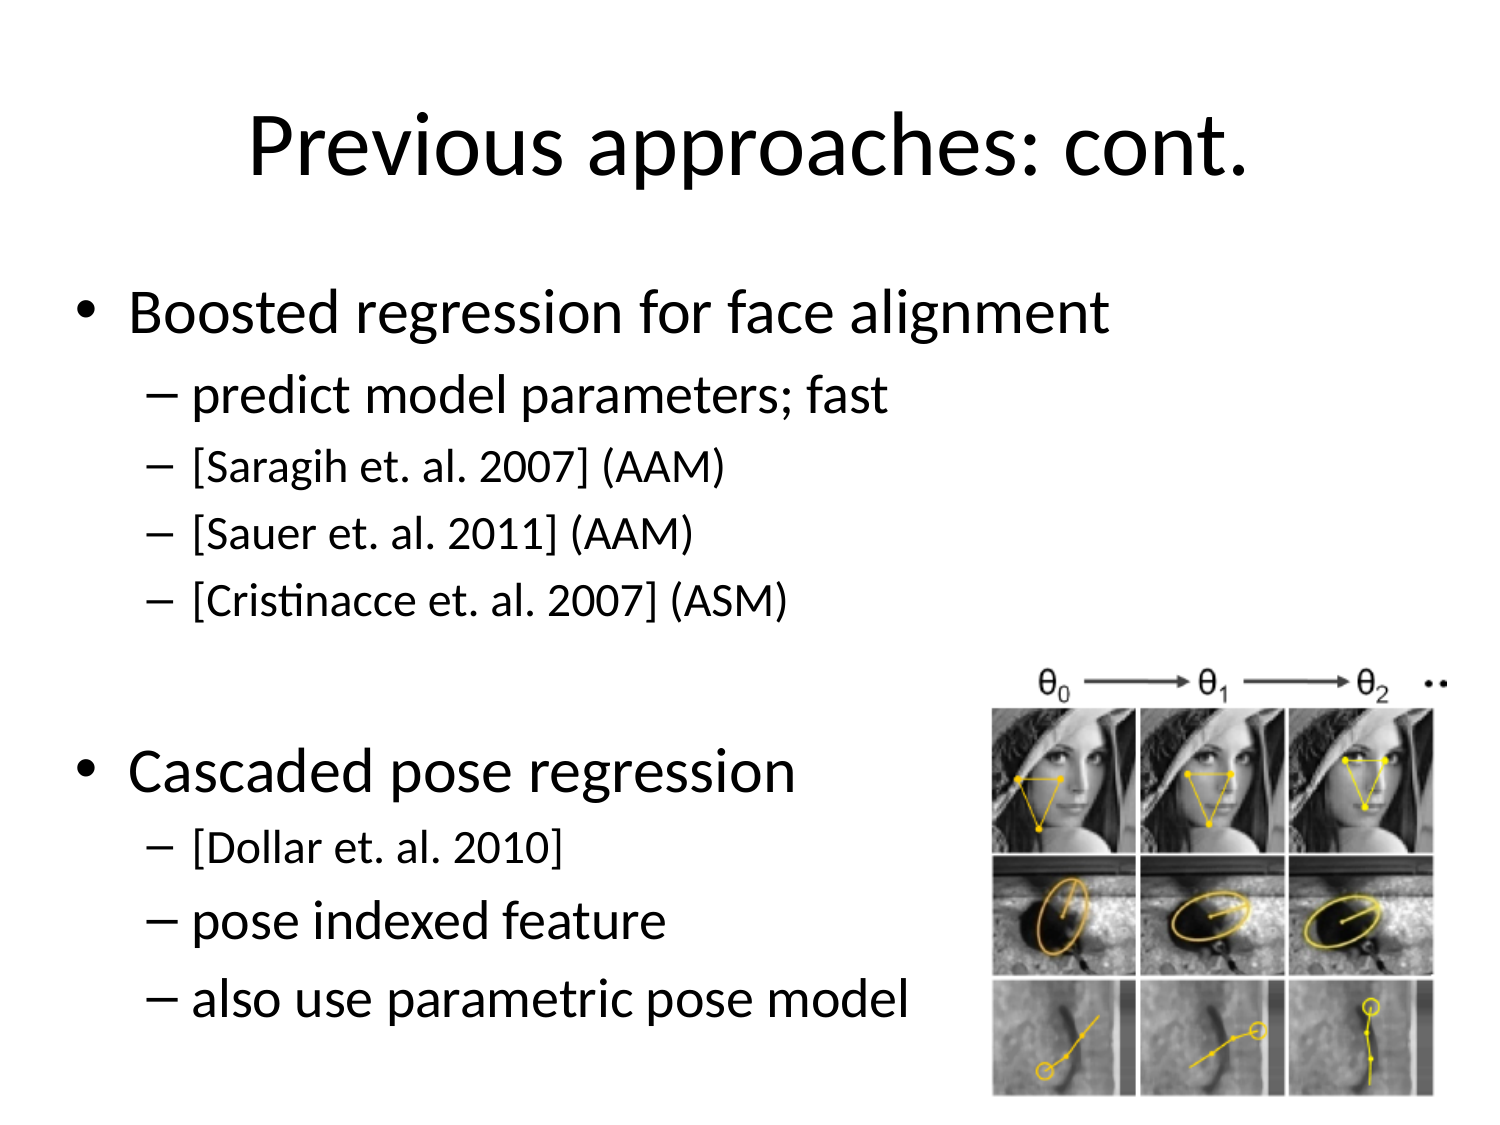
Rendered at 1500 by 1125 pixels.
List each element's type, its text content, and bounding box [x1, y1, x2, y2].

list Boosted regression for face alignment predict model parameters; fast [Saragih et. al. 2007] (AAM) [Sauer et. al. 2011] (AAM) [Cristinacce et. al. 2007] (ASM) Cascaded pose regression [Dollar et. al. 2010] pose indexed feature also use parametric pose model [59, 262, 1238, 1040]
title Previous approaches: cont. [75, 45, 1425, 233]
picture [974, 662, 1447, 1103]
